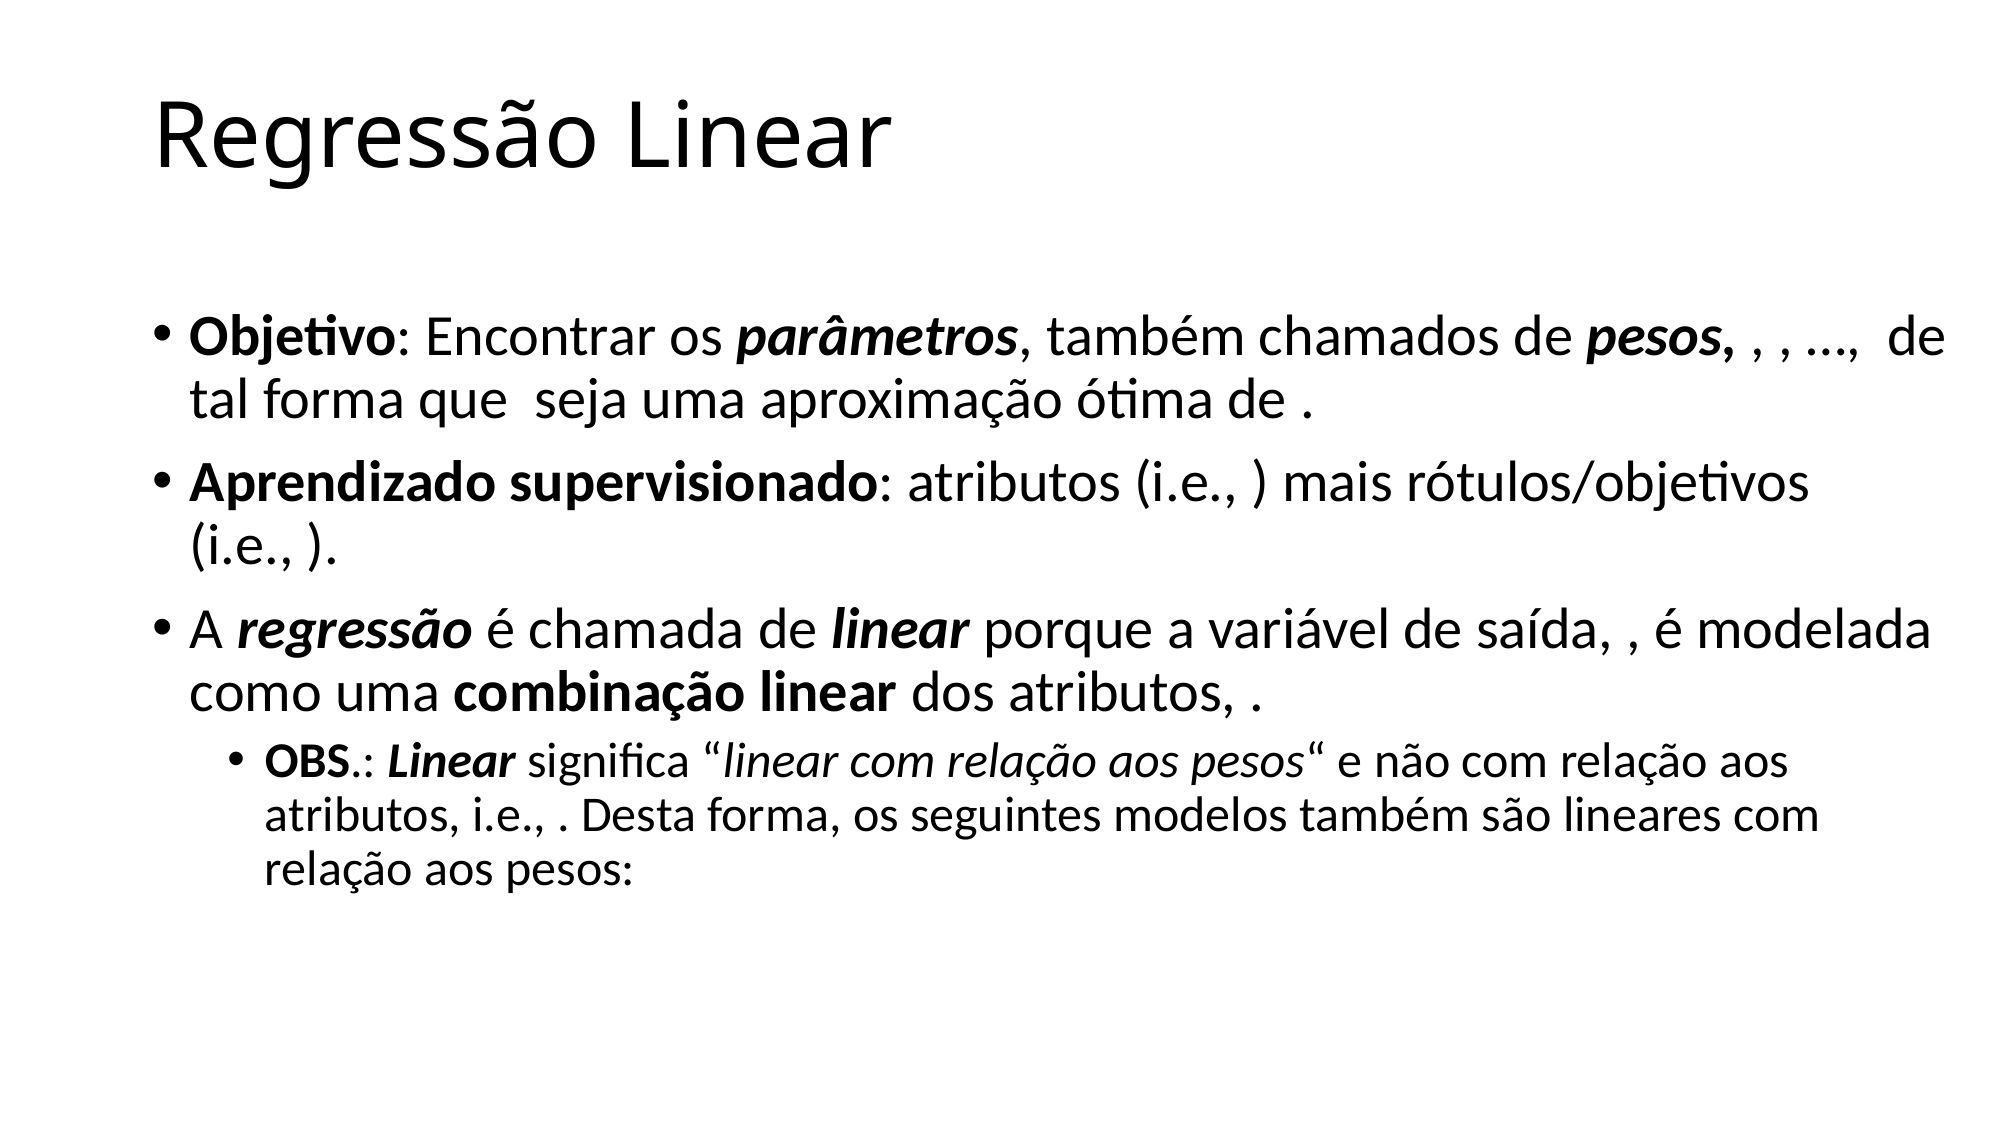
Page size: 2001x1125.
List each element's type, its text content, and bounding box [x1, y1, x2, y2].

title Regressão Linear [137, 59, 1863, 217]
